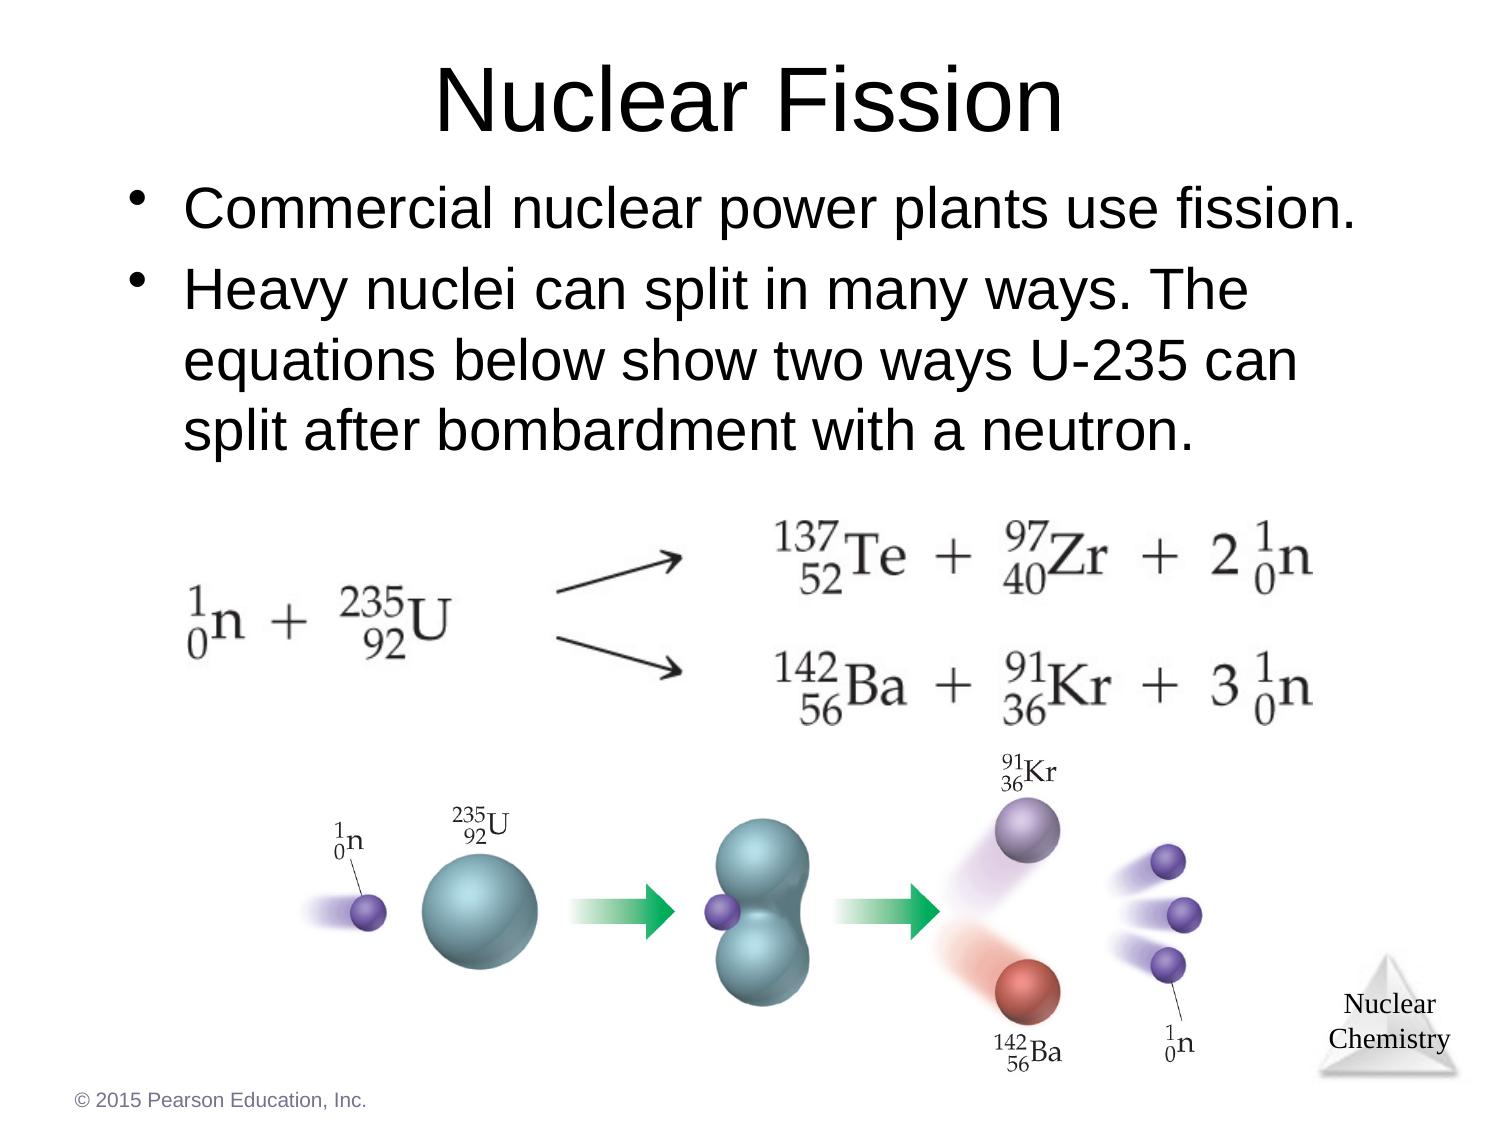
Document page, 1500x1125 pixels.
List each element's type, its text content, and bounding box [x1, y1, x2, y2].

picture [1275, 899, 1500, 1125]
title Nuclear Fission [0, 1, 1500, 190]
picture [187, 519, 1313, 726]
picture [287, 746, 1213, 1076]
list Commercial nuclear power plants use fission. Heavy nuclei can split in many ways. The equations below show two ways U-235 can split after bombardment with a neutron. [112, 162, 1388, 488]
